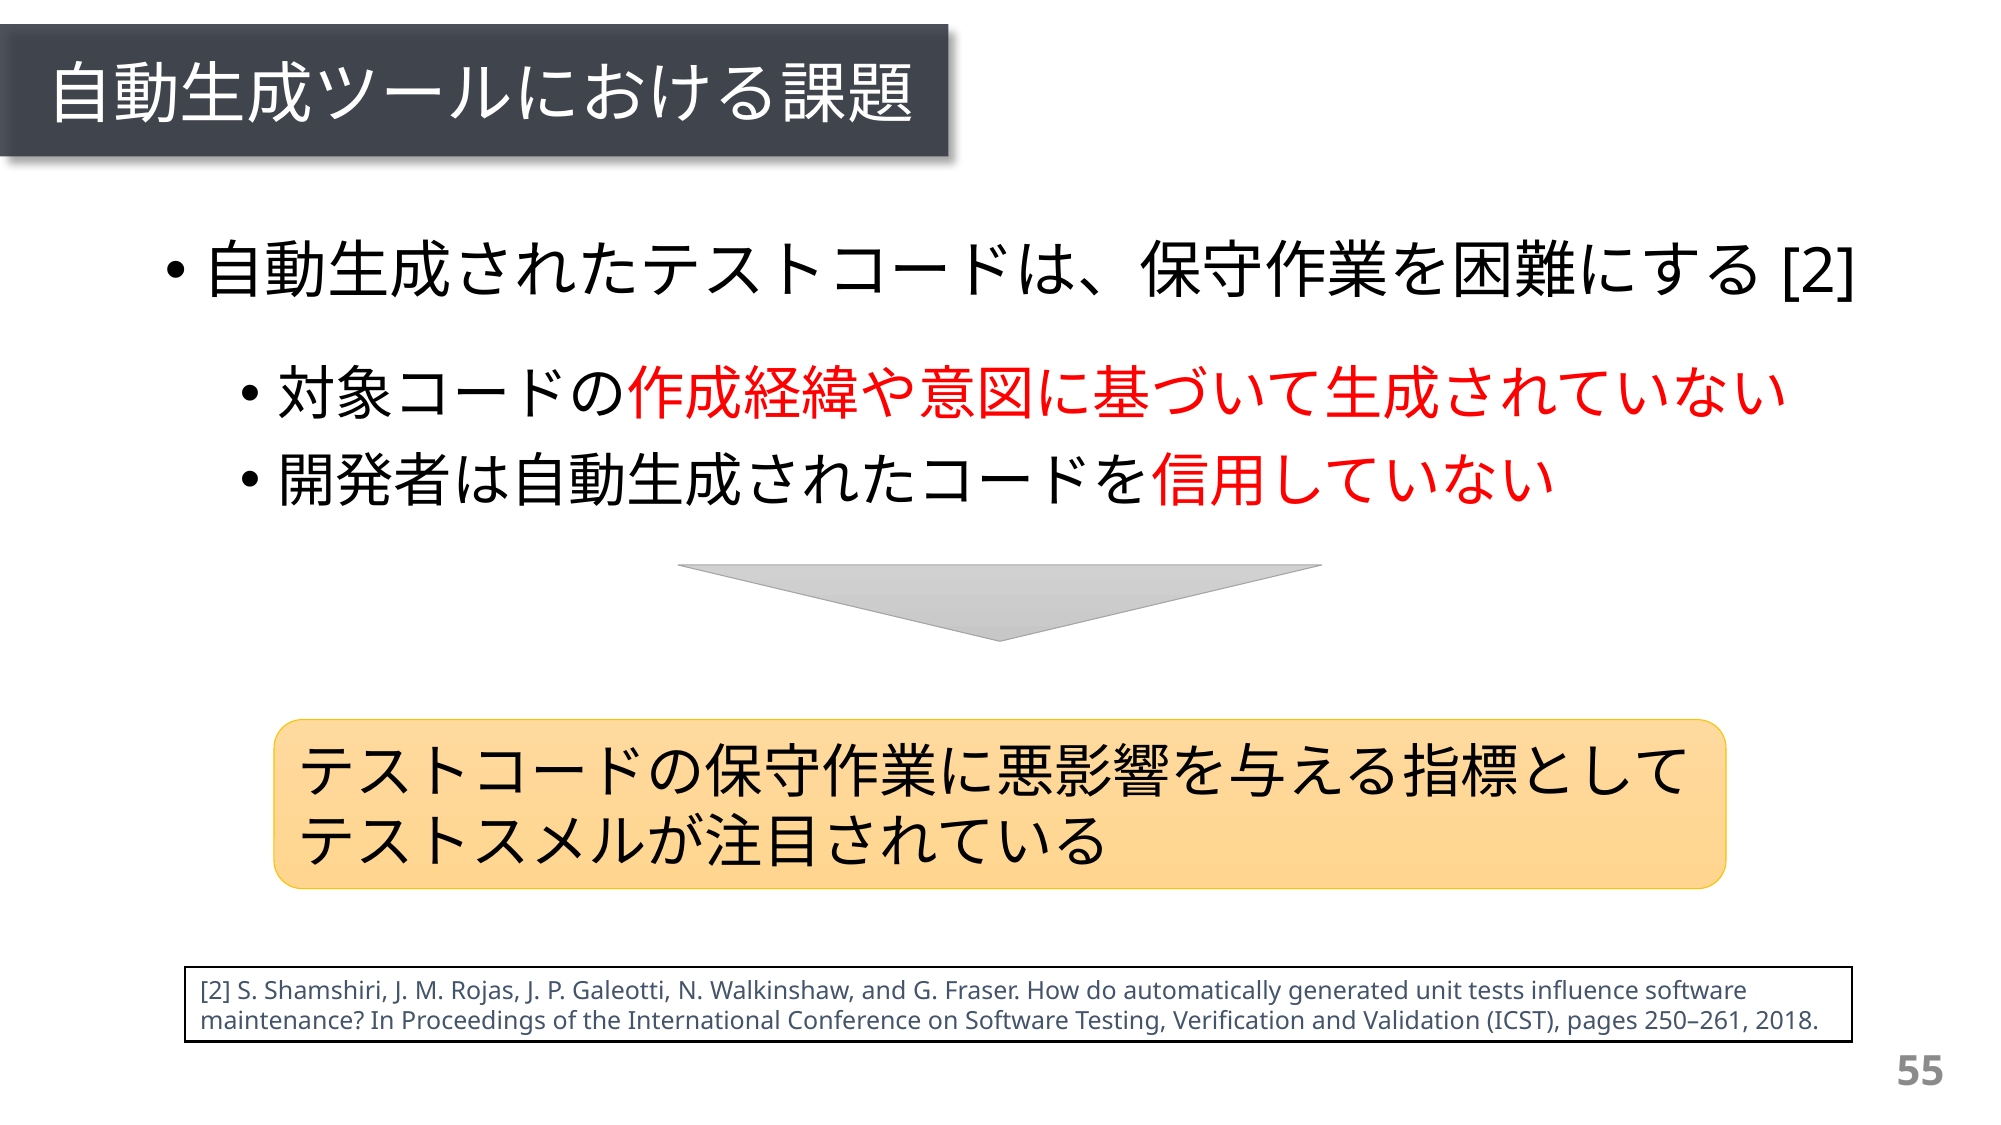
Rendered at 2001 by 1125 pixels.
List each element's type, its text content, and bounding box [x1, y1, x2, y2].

text_box [2] S. Shamshiri, J. M. Rojas, J. P. Galeotti, N. Walkinshaw, and G. Fraser. How do automatically generated unit tests inﬂuence software maintenance? In Proceedings of the International Conference on Software Testing, Veriﬁcation and Validation (ICST), pages 250–261, 2018. [184, 966, 1853, 1043]
list 自動生成されたテストコードは、保守作業を困難にする[2] 対象コードの作成経緯や意図に基づいて生成されていない 開発者は自動生成されたコードを信用していない [149, 231, 1889, 613]
text_box [677, 564, 1323, 642]
text_box テストコードの保守作業に悪影響を与える指標としてテストスメルが注目されている [273, 719, 1727, 890]
title 自動生成ツールにおける課題 [31, 36, 952, 156]
